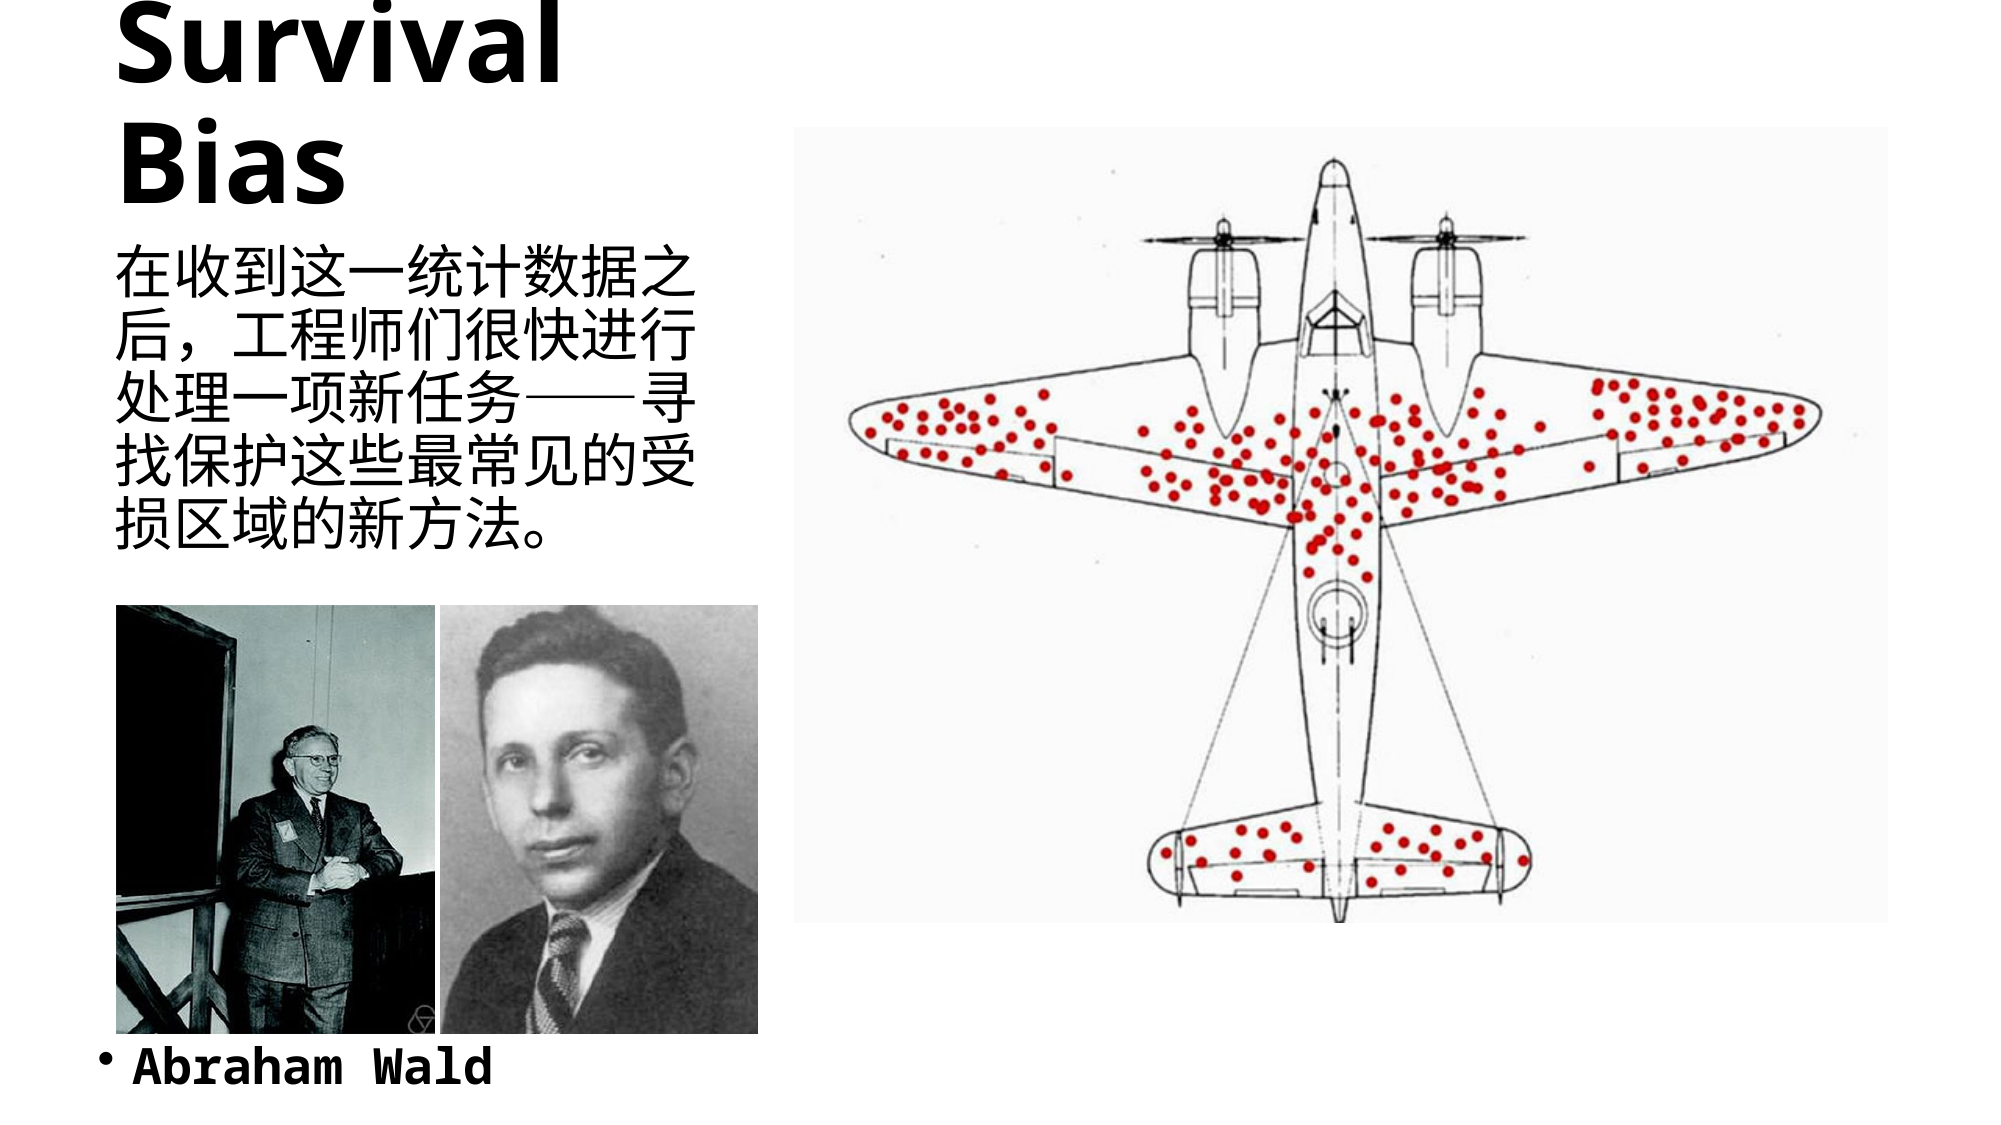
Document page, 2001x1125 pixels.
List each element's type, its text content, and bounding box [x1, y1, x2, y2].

picture [115, 605, 759, 1034]
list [793, 126, 1889, 923]
title Survival Bias [99, 44, 758, 235]
text_box Abraham Wald [82, 1033, 508, 1103]
list 在收到这一统计数据之后，工程师们很快进行处理一项新任务——寻找保护这些最常见的受损区域的新方法。 [99, 235, 758, 582]
